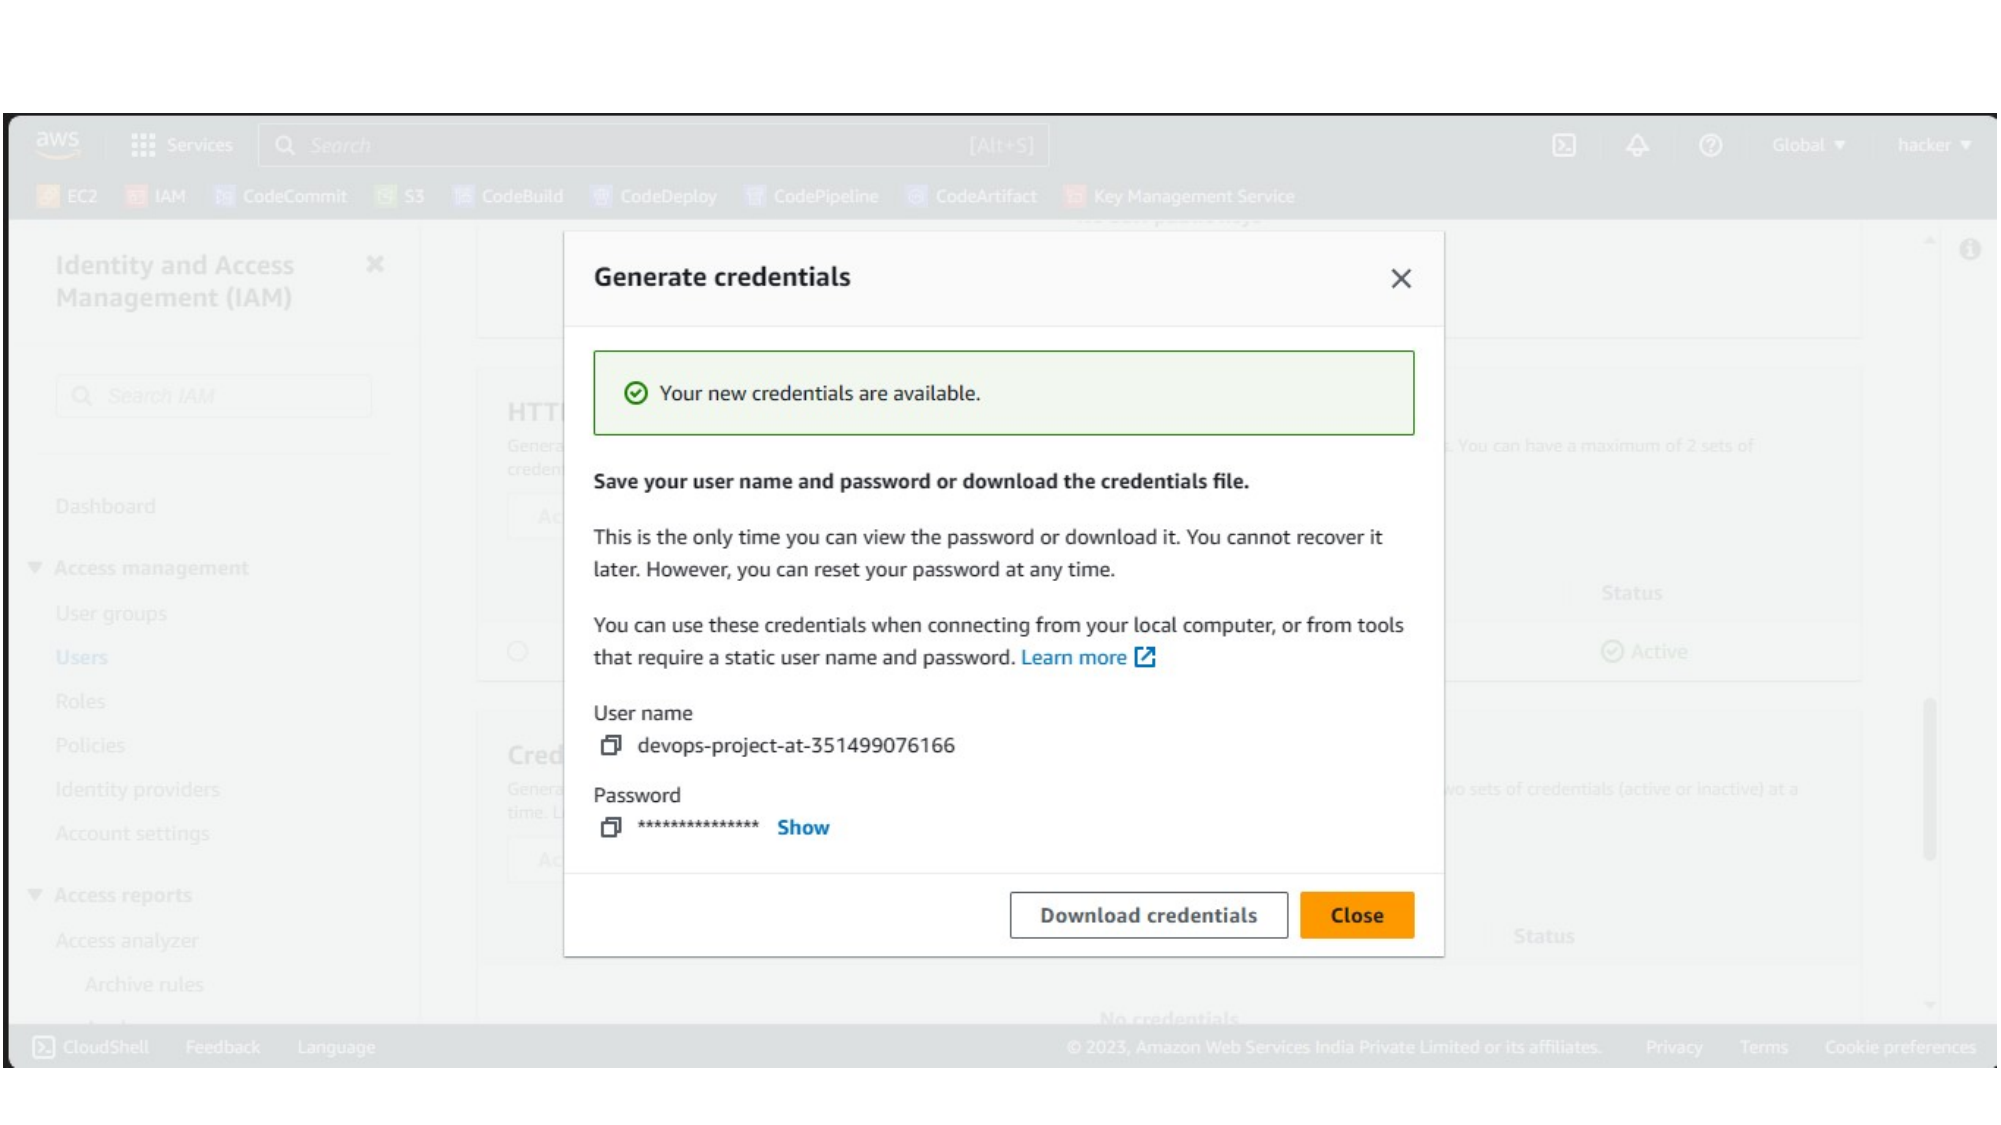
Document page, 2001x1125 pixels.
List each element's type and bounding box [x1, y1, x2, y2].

picture [2, 113, 1997, 1069]
